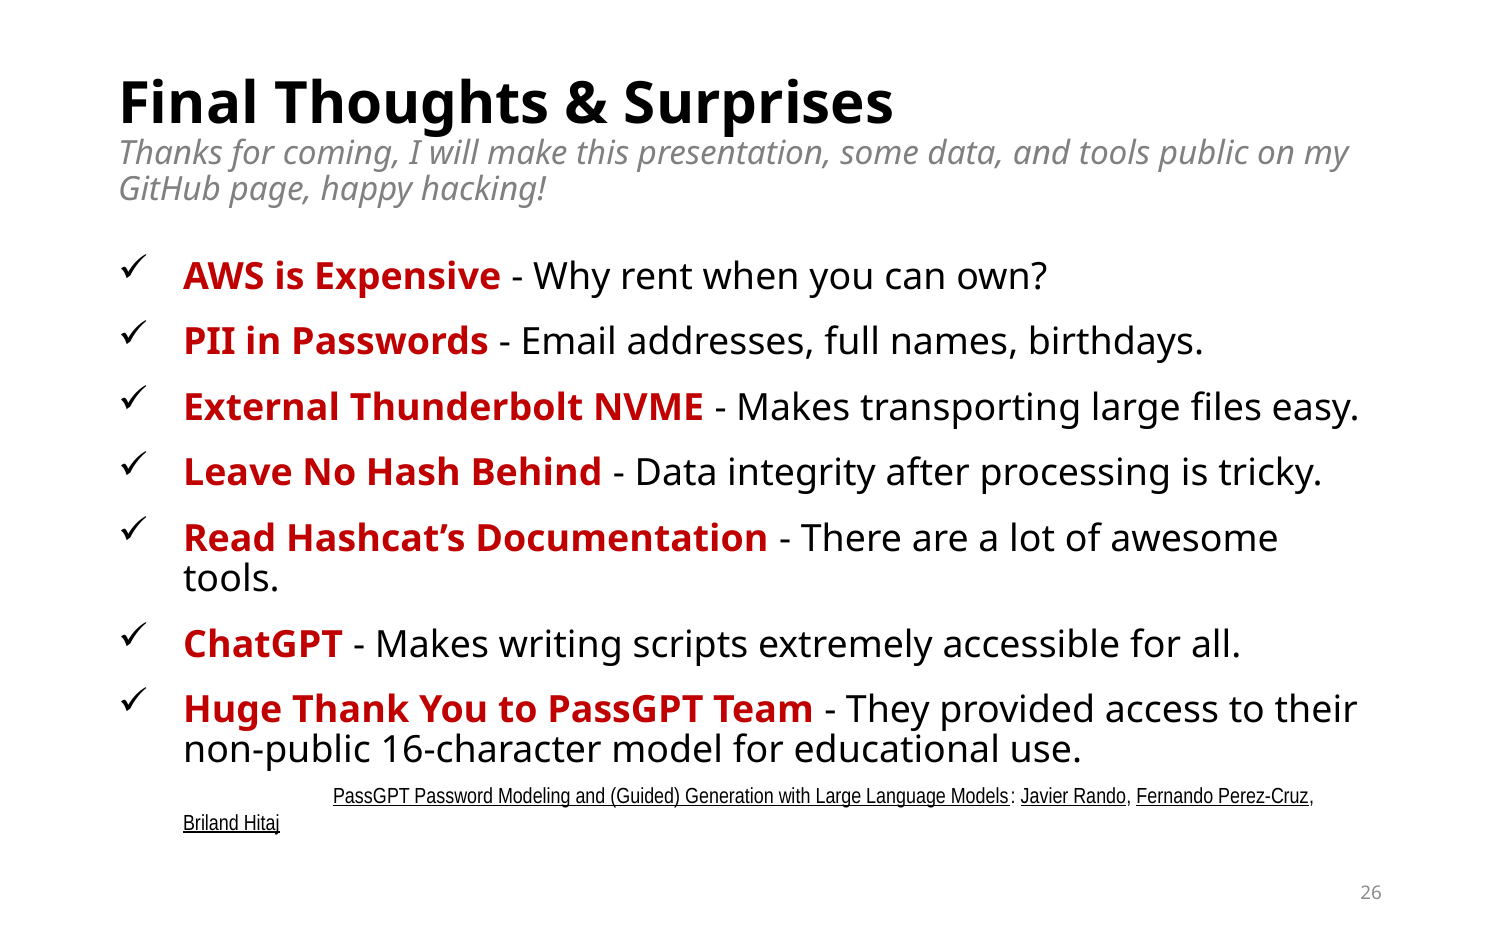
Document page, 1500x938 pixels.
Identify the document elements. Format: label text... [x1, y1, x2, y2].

list AWS is Expensive - Why rent when you can own? PII in Passwords - Email addresses, full names, birthdays. External Thunderbolt NVME - Makes transporting large files easy. Leave No Hash Behind - Data integrity after processing is tricky. Read Hashcat’s Documentation - There are a lot of awesome tools. ChatGPT - Makes writing scripts extremely accessible for all. Huge Thank You to PassGPT Team - They provided access to their non-public 16-character model for educational use. PassGPT Password Modeling and (Guided) Generation with Large Language Models: Javier Rando, Fernando Perez-Cruz, Briland Hitaj [103, 249, 1397, 845]
title Final Thoughts & Surprises Thanks for coming, I will make this presentation, some data, and tools public on my GitHub page, happy hacking! [103, 49, 1397, 232]
slide_number 26 [1059, 868, 1397, 919]
